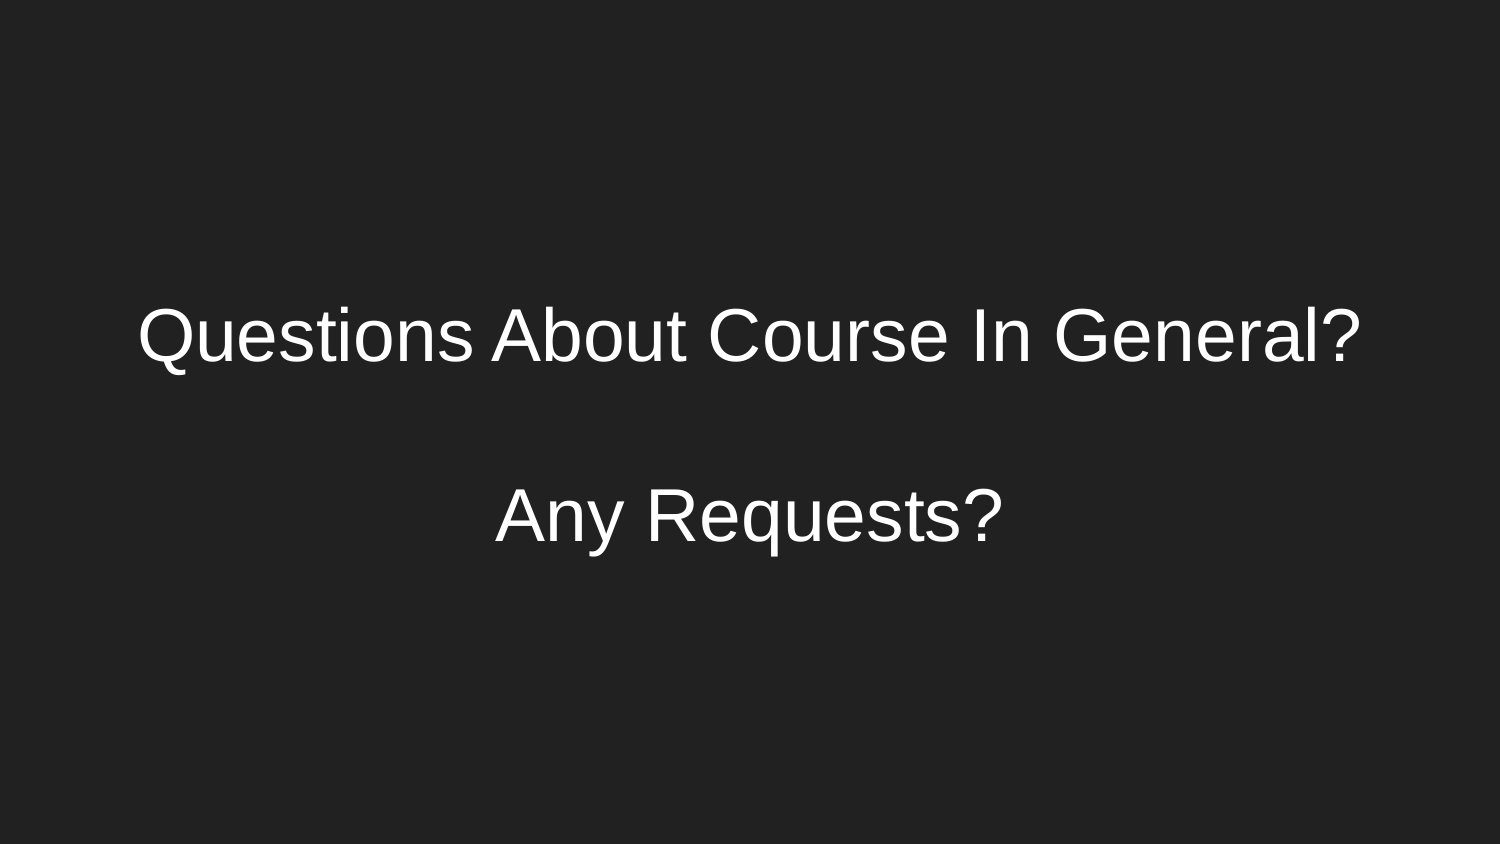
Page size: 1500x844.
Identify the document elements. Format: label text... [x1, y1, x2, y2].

title Questions About Course In General? Any Requests? [51, 352, 1449, 491]
